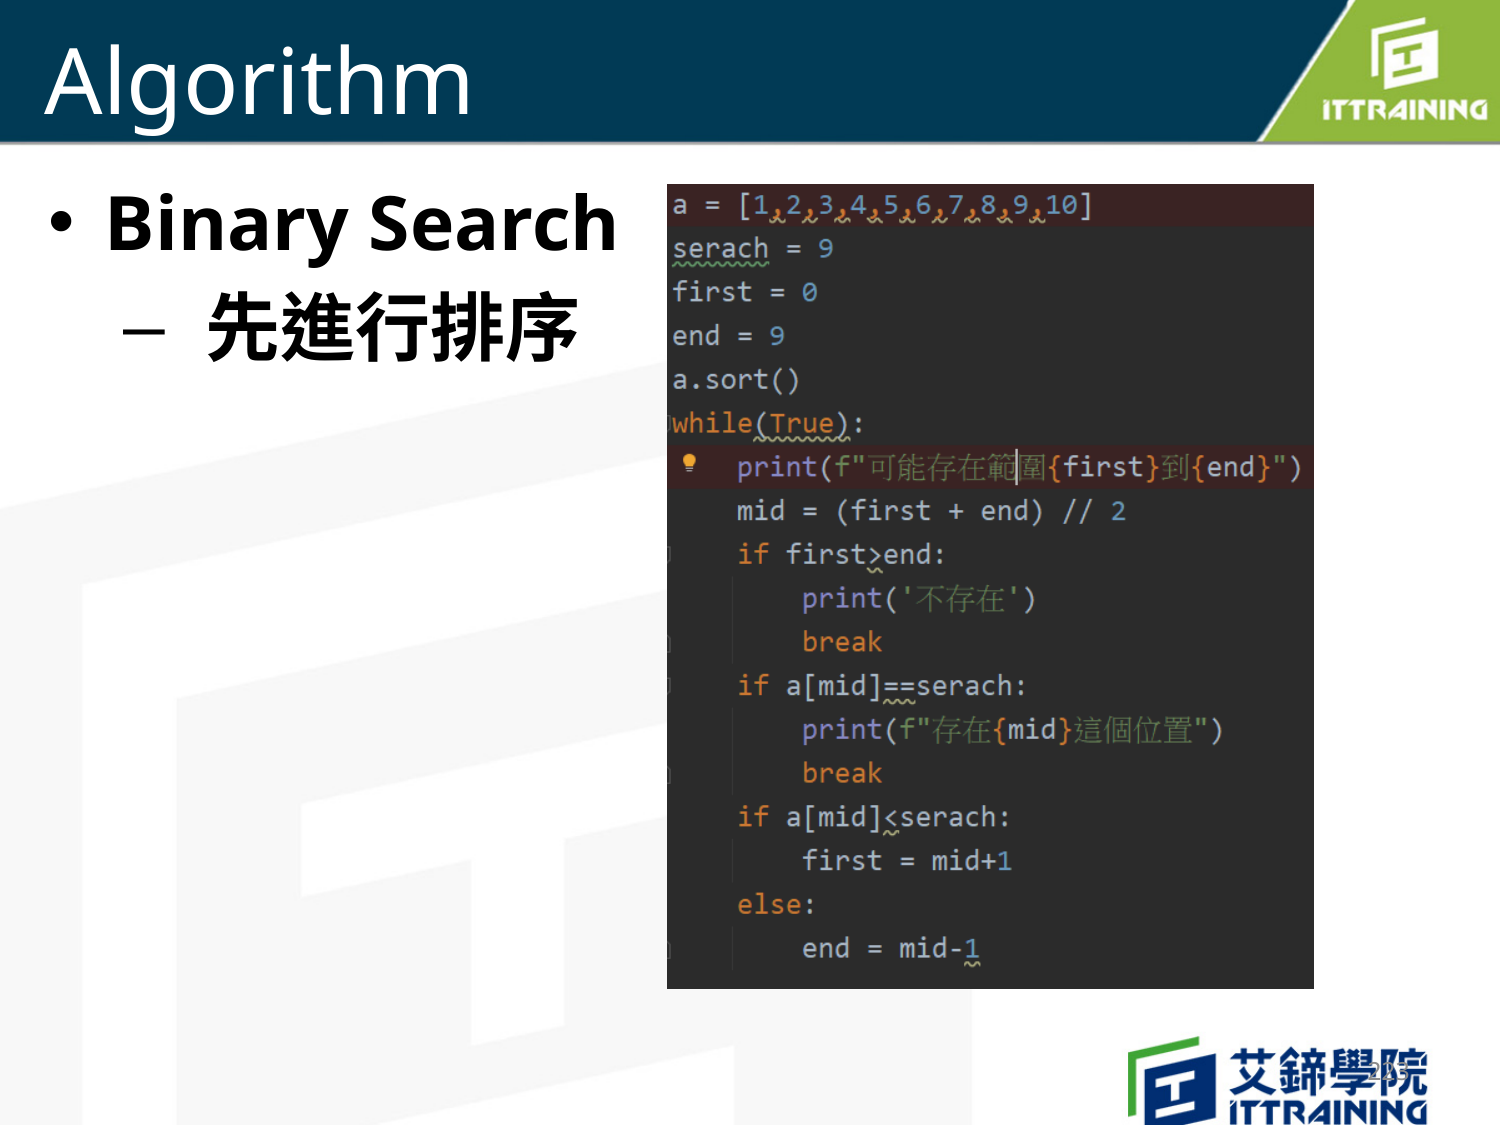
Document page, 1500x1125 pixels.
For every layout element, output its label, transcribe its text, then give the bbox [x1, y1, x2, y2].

slide_number 223 [1074, 1042, 1425, 1103]
picture [0, 0, 1500, 1125]
list Binary Search 先進行排序 [33, 168, 1418, 911]
title Algorithm [29, 0, 1380, 172]
